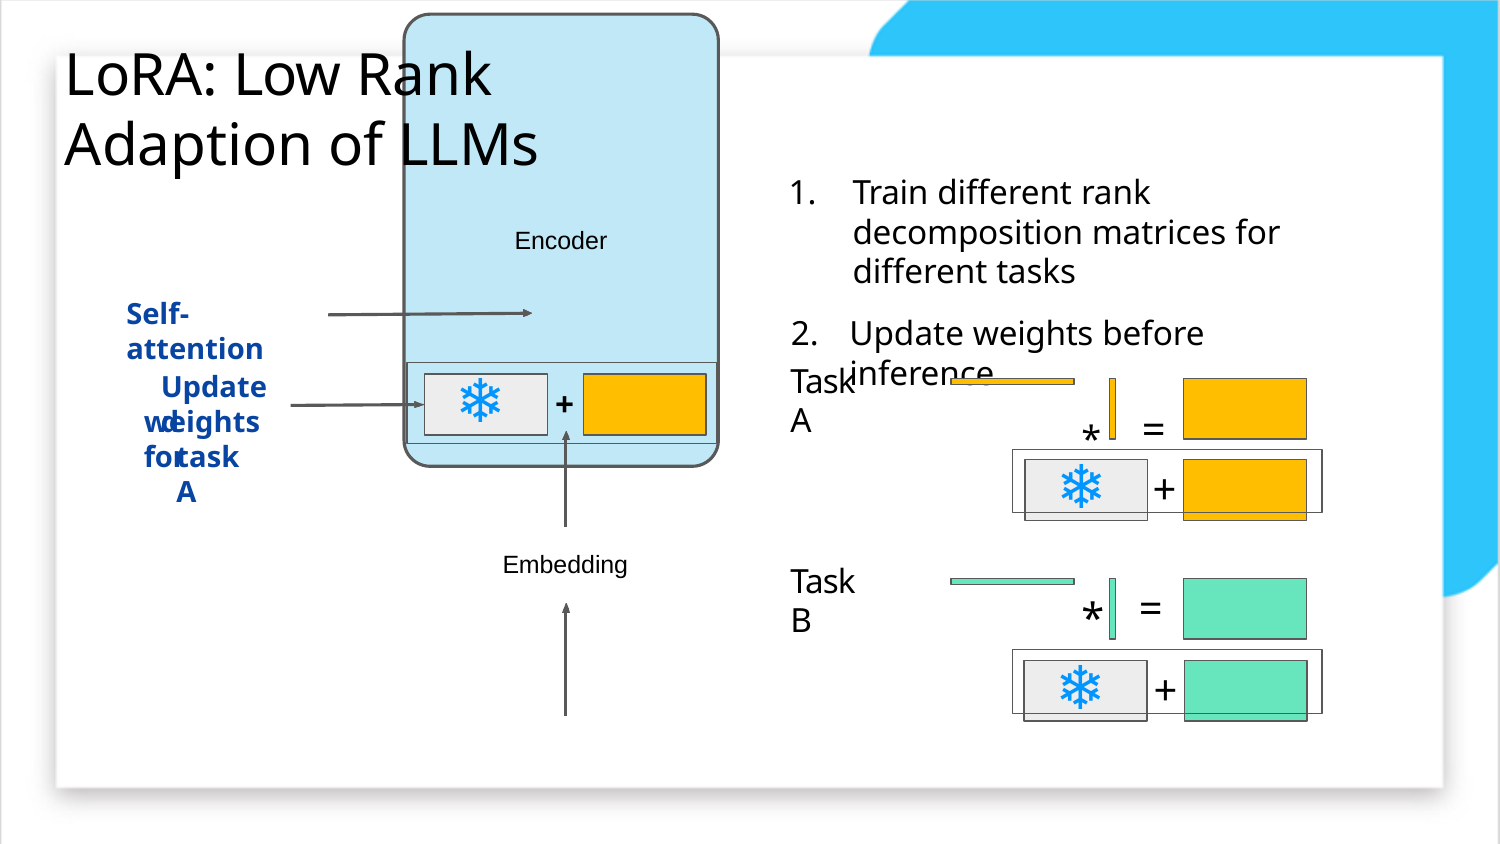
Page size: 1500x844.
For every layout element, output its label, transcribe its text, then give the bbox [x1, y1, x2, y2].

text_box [582, 373, 707, 436]
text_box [1108, 377, 1117, 440]
title LoRA: Low Rank Adaption of LLMs [25, 36, 397, 179]
text_box Updated [159, 367, 275, 402]
text_box Self-attention [125, 294, 310, 366]
text_box task A [175, 437, 260, 509]
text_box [1183, 659, 1308, 722]
text_box * [1080, 591, 1100, 643]
text_box + [1012, 649, 1322, 714]
text_box + [1012, 449, 1322, 513]
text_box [950, 377, 1075, 386]
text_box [402, 13, 720, 311]
text_box * = [1114, 380, 1166, 449]
text_box Task B [789, 558, 884, 640]
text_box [1183, 577, 1307, 640]
text_box Train different rank decomposition matrices for different tasks Update weights before inference [787, 169, 1357, 392]
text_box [289, 400, 424, 409]
picture [0, 0, 1500, 844]
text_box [327, 309, 717, 717]
text_box weights for [142, 402, 292, 474]
text_box ❄ [1024, 714, 1147, 722]
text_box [1183, 377, 1307, 440]
text_box * = [1078, 380, 1110, 449]
text_box = [1137, 580, 1164, 632]
text_box Task A [789, 358, 885, 440]
text_box ❄ [1024, 513, 1148, 521]
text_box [950, 577, 1075, 586]
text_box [1108, 577, 1117, 640]
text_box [1183, 459, 1307, 521]
